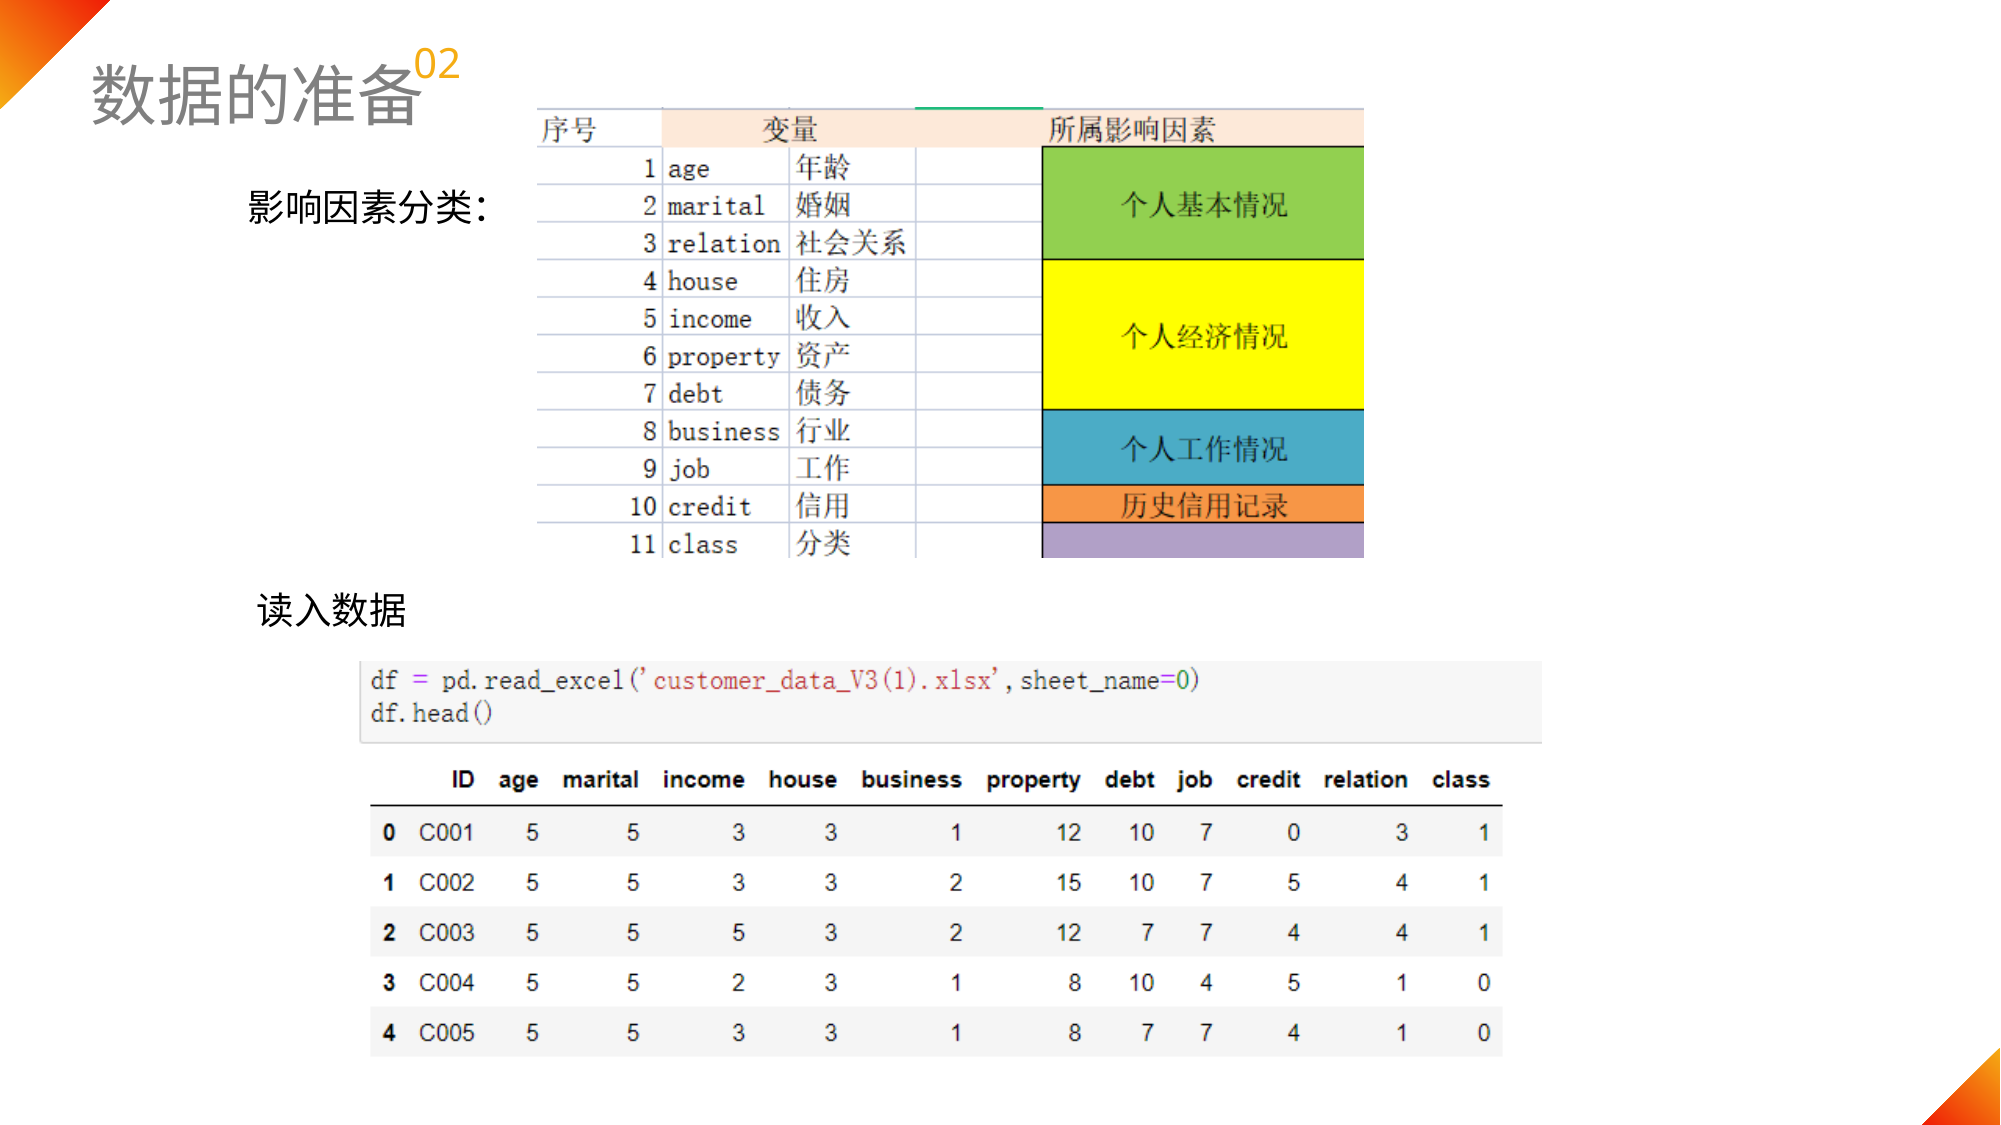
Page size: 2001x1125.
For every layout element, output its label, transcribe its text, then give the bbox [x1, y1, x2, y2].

text_box [1921, 1046, 2000, 1125]
text_box 读入数据 [242, 579, 720, 640]
text_box [0, 0, 111, 111]
picture [537, 107, 1364, 558]
picture [355, 661, 1542, 1071]
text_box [76, 28, 474, 142]
text_box 影响因素分类： [232, 176, 491, 236]
